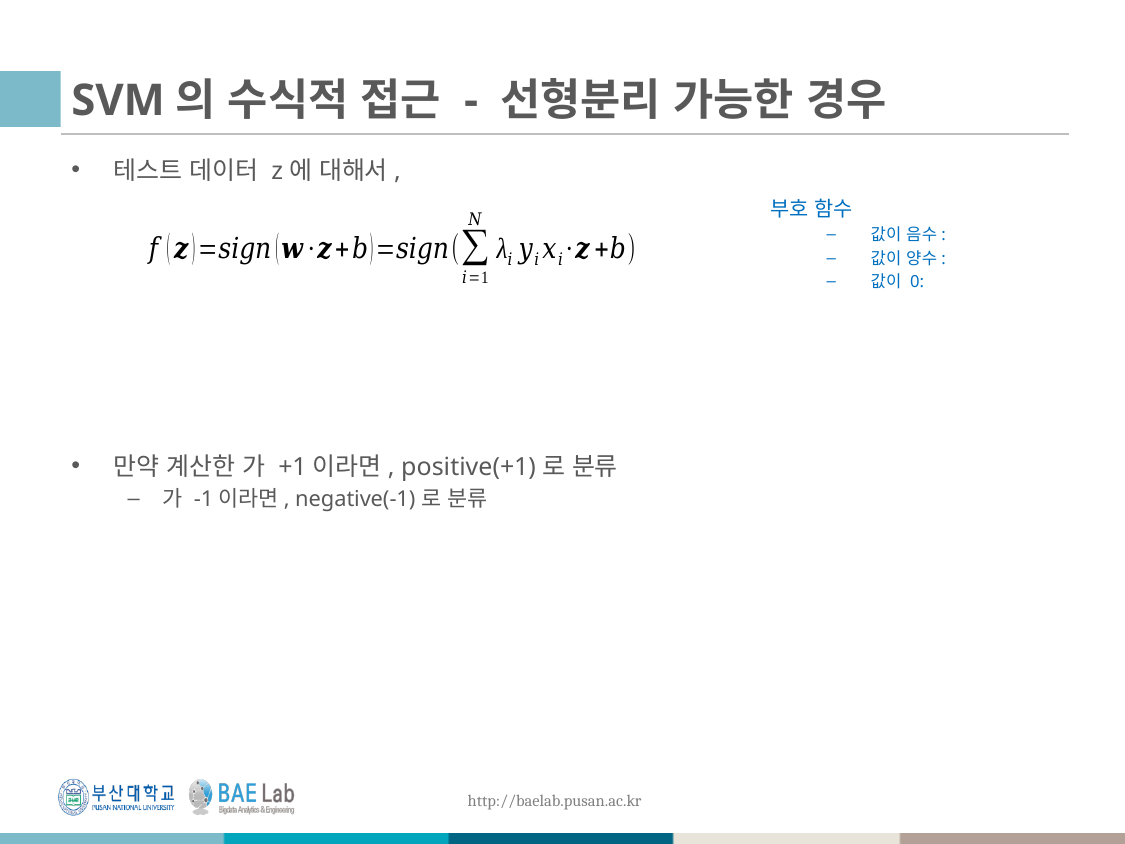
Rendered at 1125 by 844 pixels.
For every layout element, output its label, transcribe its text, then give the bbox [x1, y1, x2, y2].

title SVM의 수식적 접근 - 선형분리 가능한 경우 [56, 71, 1069, 125]
picture [55, 775, 175, 819]
picture [0, 833, 448, 844]
picture [186, 776, 300, 816]
picture [673, 833, 1125, 844]
